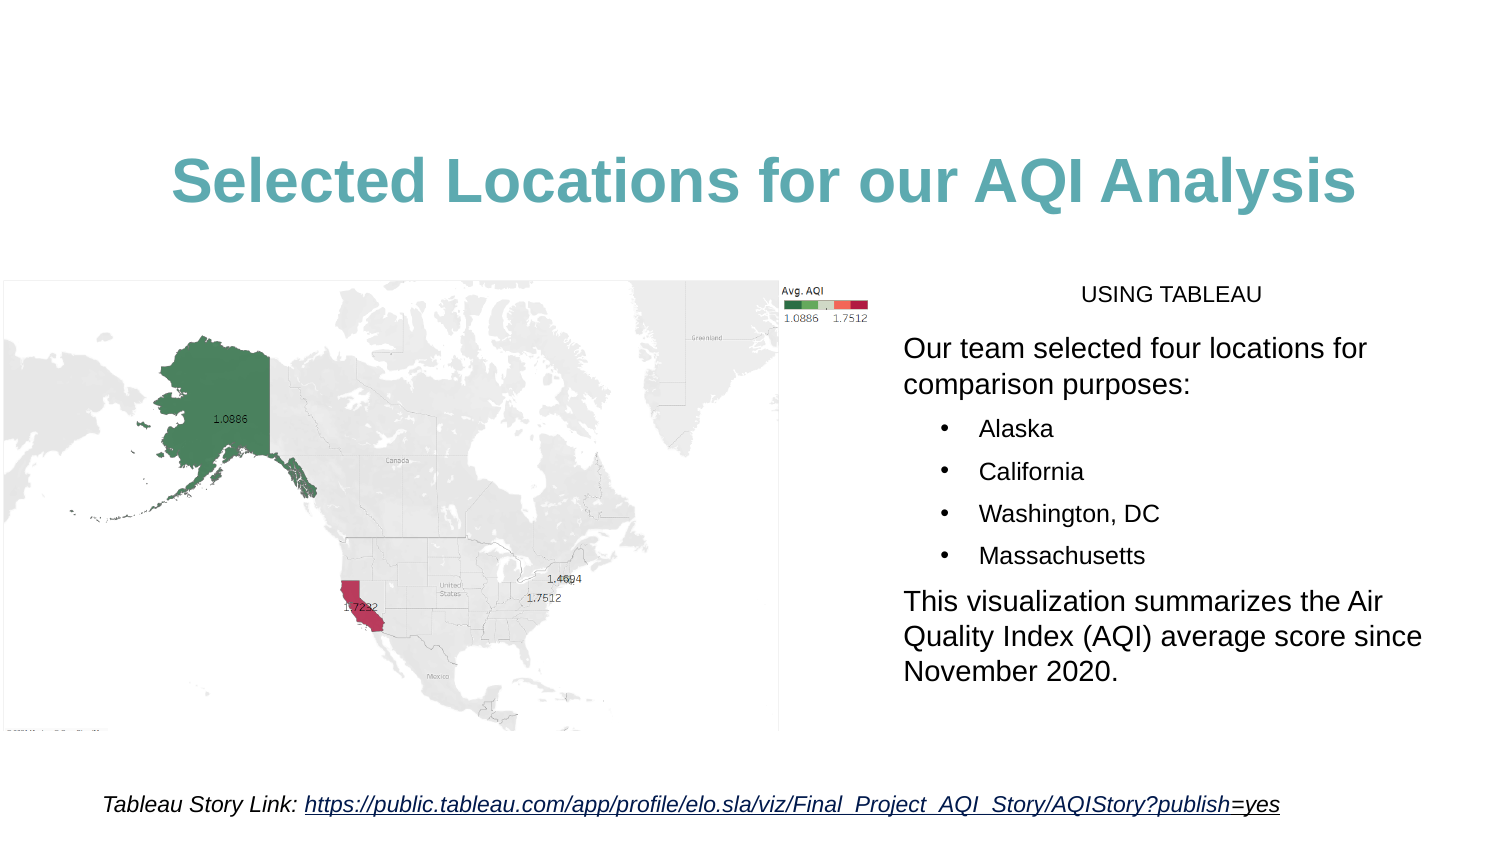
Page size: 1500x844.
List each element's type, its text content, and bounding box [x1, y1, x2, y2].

title Selected Locations for our AQI Analysis [106, 56, 1434, 222]
picture [0, 273, 876, 731]
text_box Tableau Story Link: https://public.tableau.com/app/profile/elo.sla/viz/Final_Project_AQI_Story/AQIStory?publish=yes [87, 782, 1416, 825]
list USING TABLEAU [883, 277, 1471, 318]
list Our team selected four locations for comparison purposes: Alaska California Washington, DC Massachusetts This visualization summarizes the Air Quality Index (AQI) average score since November 2020. [903, 324, 1452, 828]
